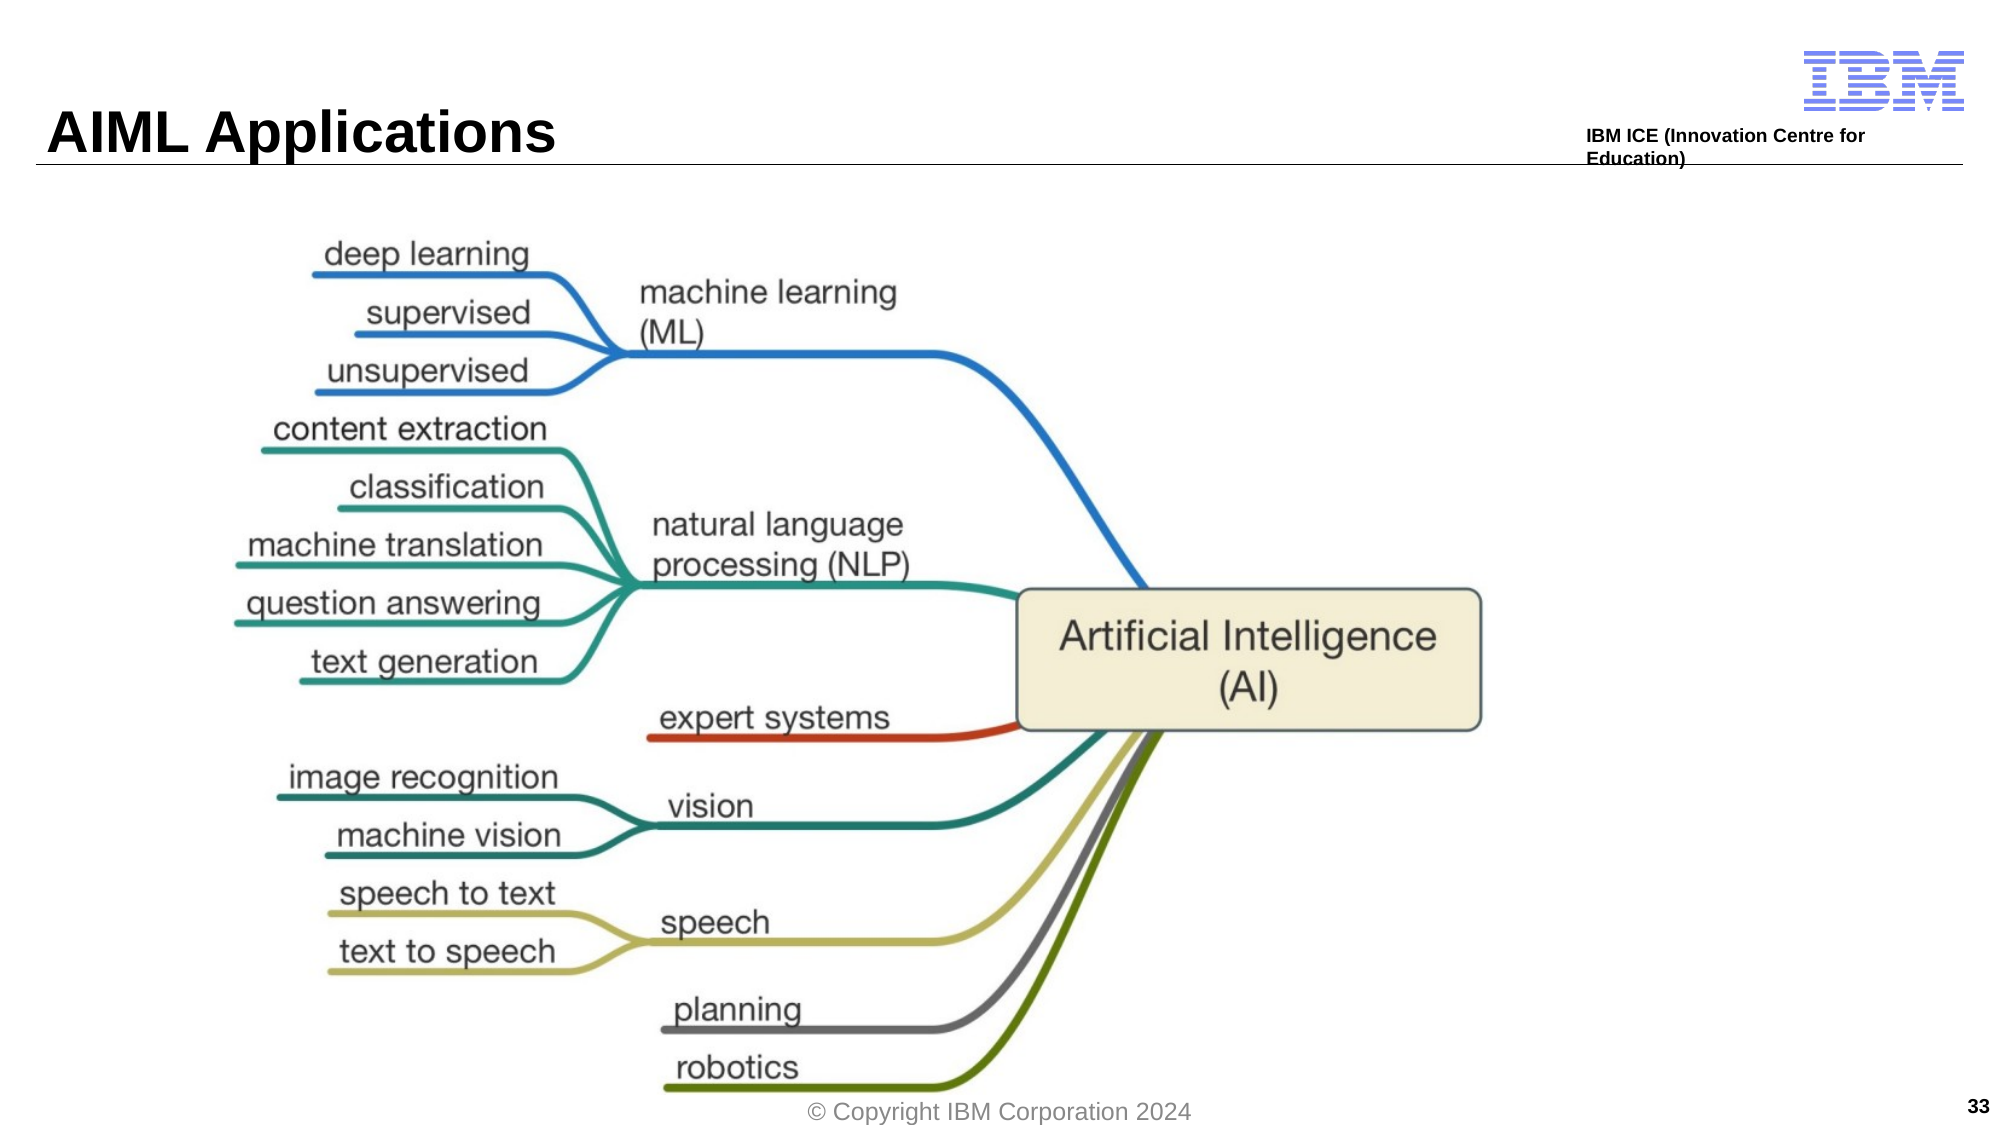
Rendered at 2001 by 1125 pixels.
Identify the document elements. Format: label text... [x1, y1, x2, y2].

picture [231, 224, 1488, 1096]
title AIML Applications [36, 20, 1710, 165]
picture [1804, 51, 1964, 111]
text_box © Copyright IBM Corporation 2024 [0, 1096, 2000, 1125]
slide_number 33 [1819, 1093, 2000, 1120]
